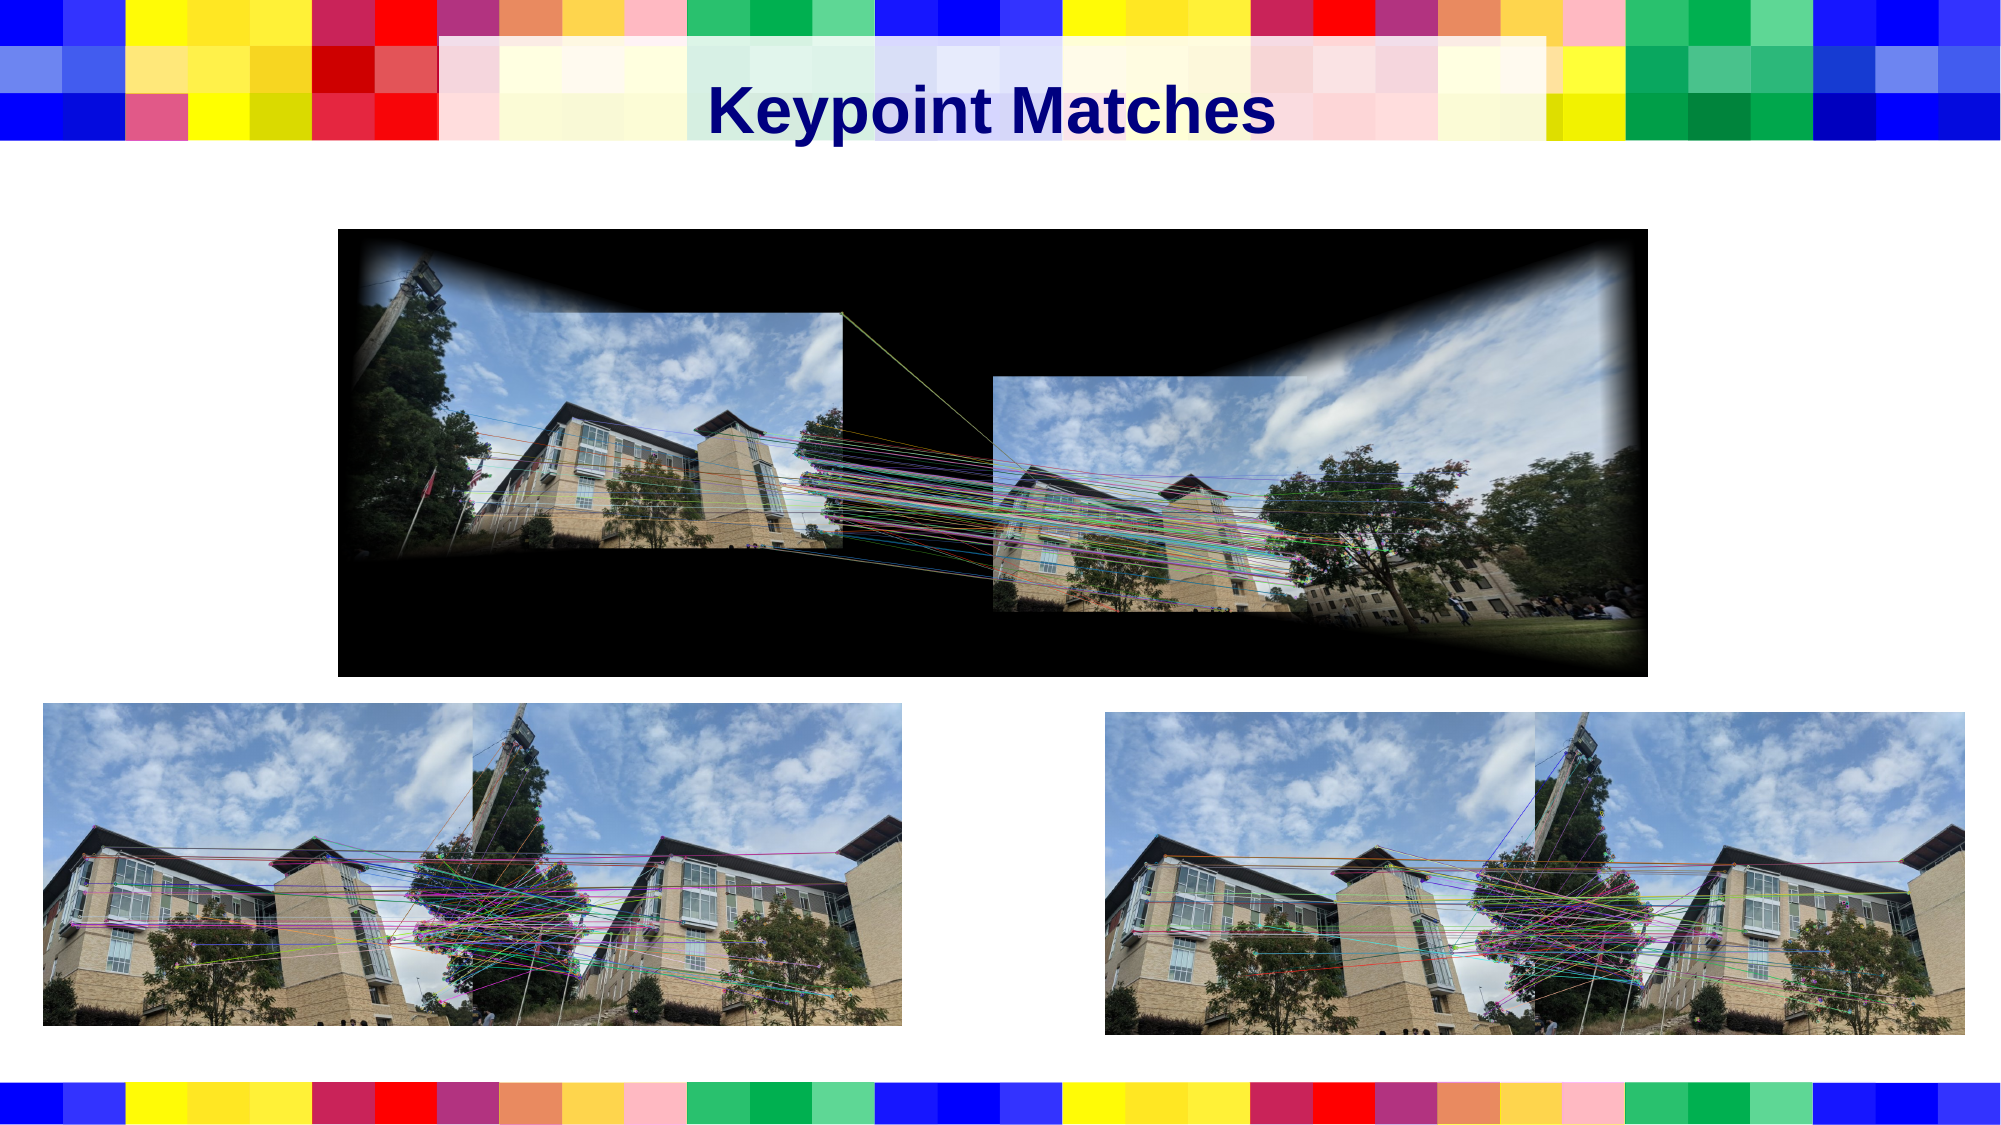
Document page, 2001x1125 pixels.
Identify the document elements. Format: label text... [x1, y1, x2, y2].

picture [43, 703, 902, 1026]
title Keypoint Matches [439, 36, 1547, 177]
picture [337, 229, 1648, 677]
picture [1105, 712, 1965, 1035]
